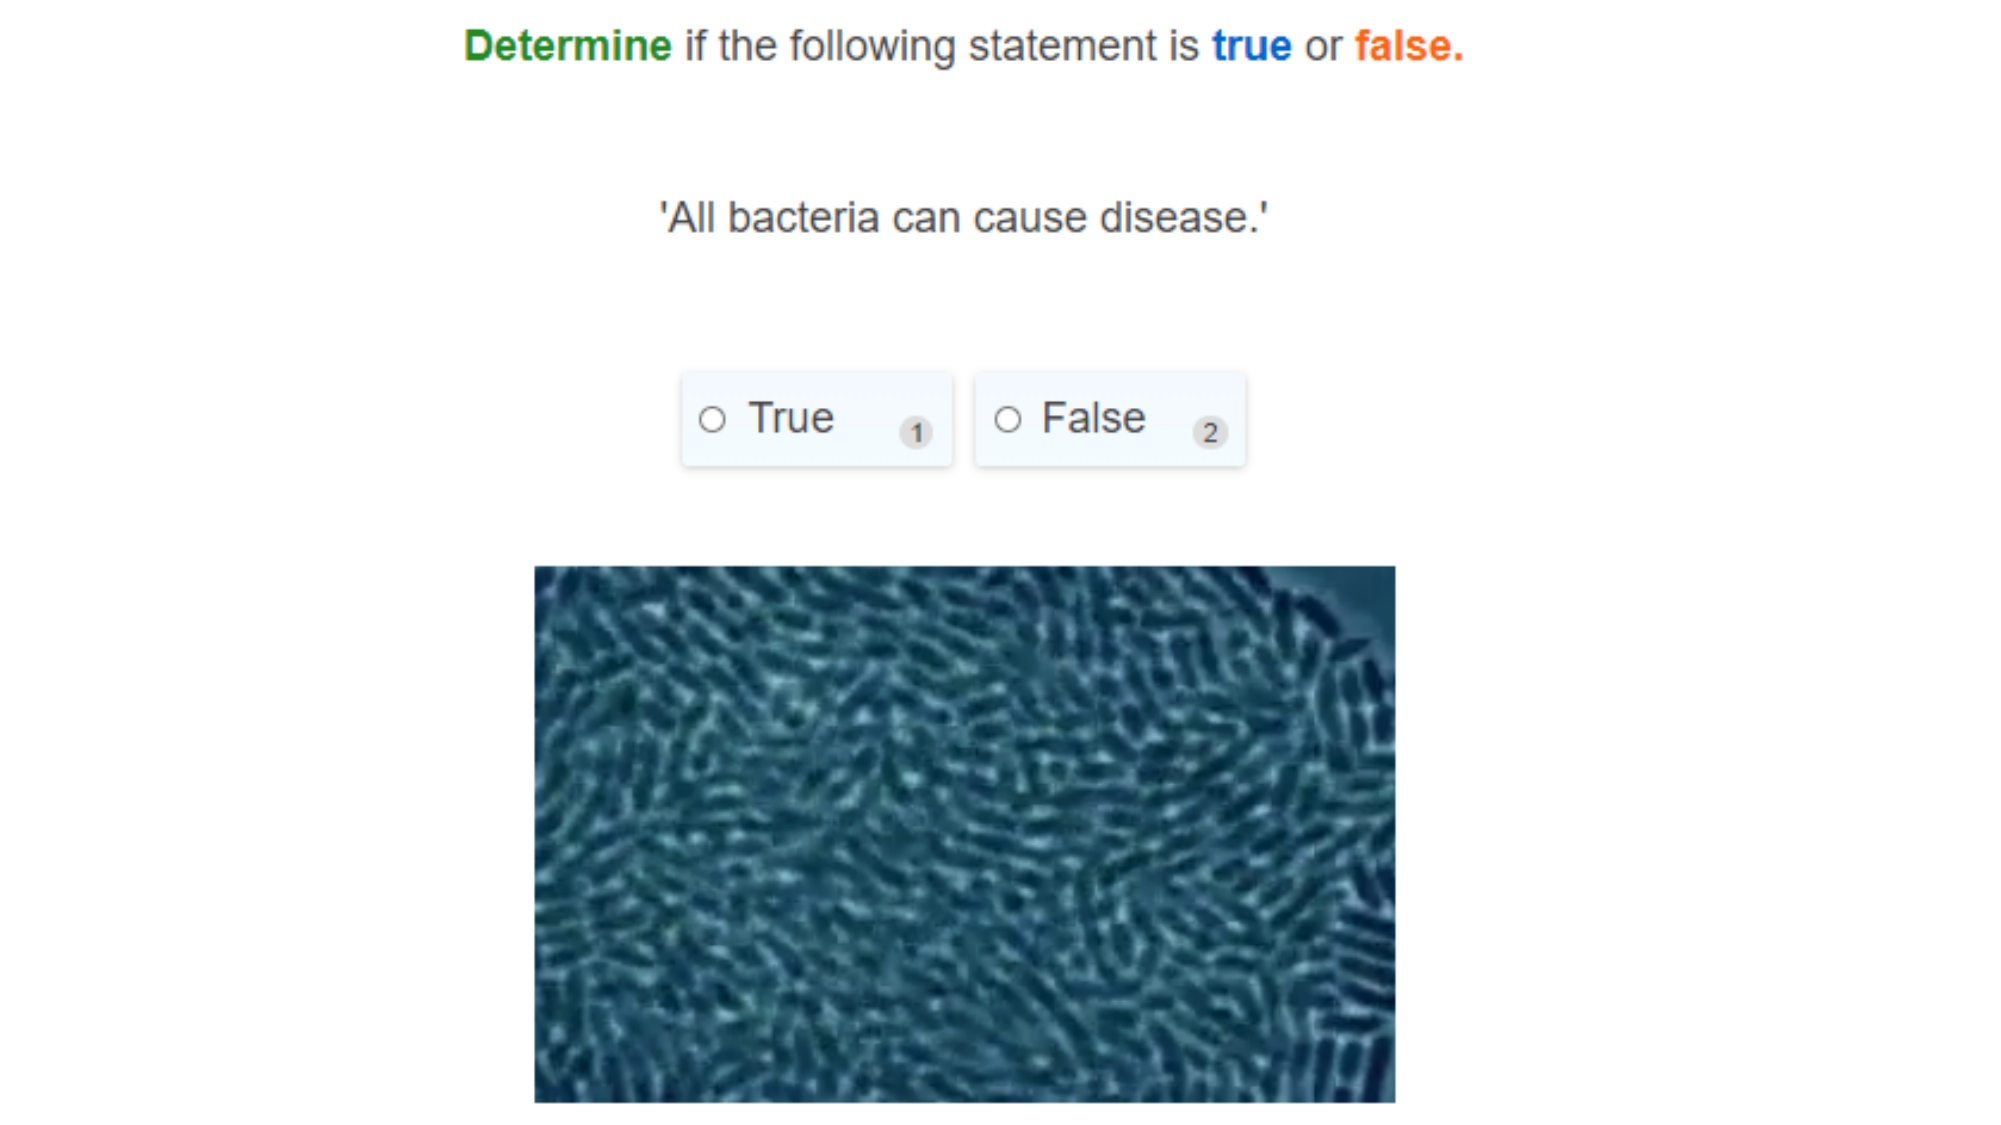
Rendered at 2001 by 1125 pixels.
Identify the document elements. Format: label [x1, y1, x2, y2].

picture [397, 0, 1575, 1125]
